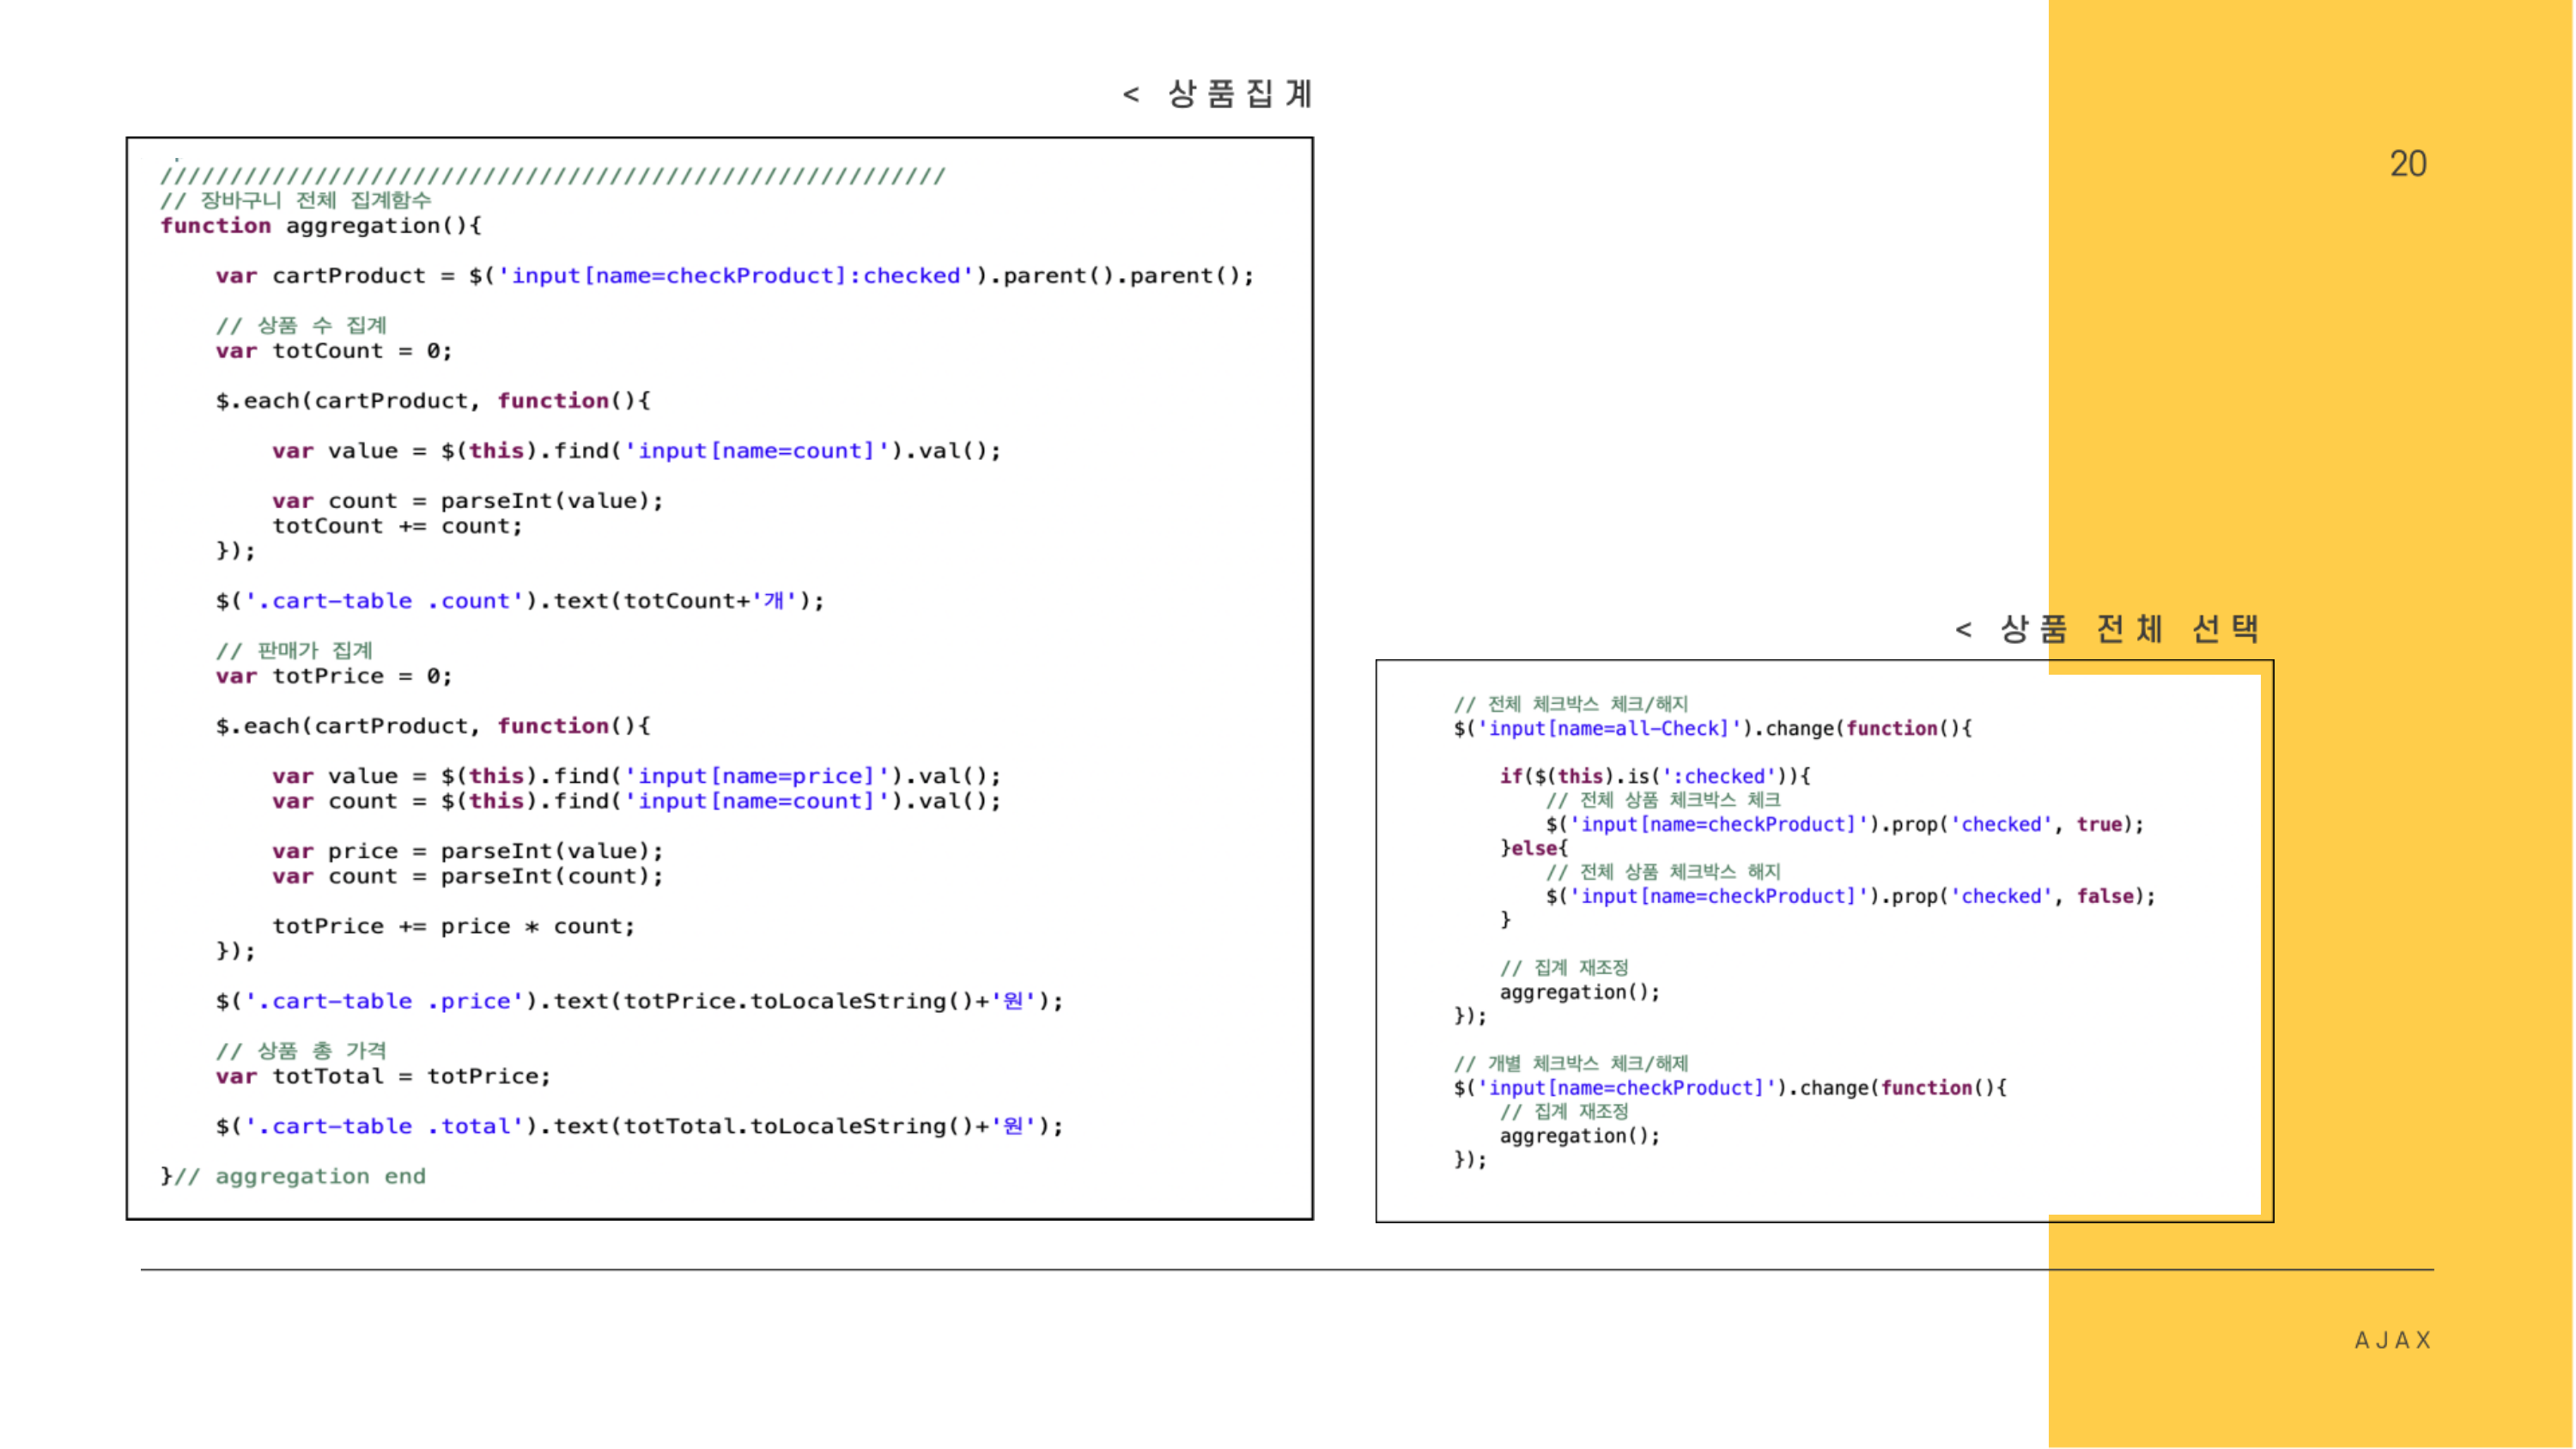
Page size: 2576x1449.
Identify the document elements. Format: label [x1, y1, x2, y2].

picture [1048, 67, 1328, 130]
text_box [2048, 0, 2573, 1449]
picture [2384, 132, 2443, 200]
text_box [125, 136, 1315, 1222]
picture [1921, 603, 2275, 659]
text_box [1376, 659, 2275, 1223]
picture [1926, 1321, 2442, 1366]
